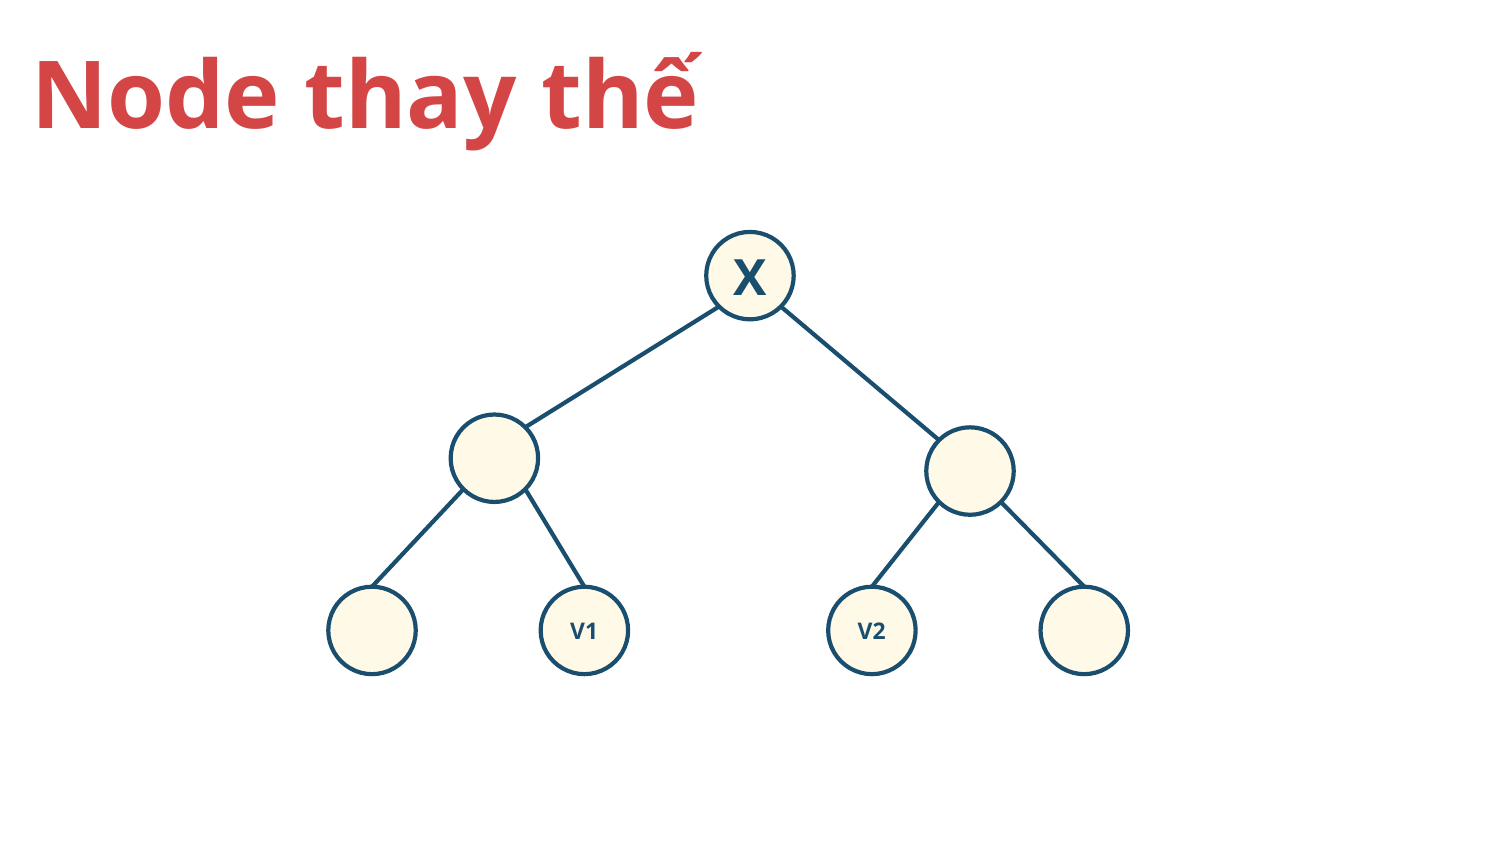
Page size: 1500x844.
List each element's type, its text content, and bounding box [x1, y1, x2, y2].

text_box [326, 585, 418, 677]
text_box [871, 501, 940, 587]
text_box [525, 488, 585, 587]
text_box V1 [538, 584, 631, 677]
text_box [525, 306, 720, 428]
text_box X [704, 229, 796, 322]
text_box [371, 488, 464, 587]
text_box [780, 306, 940, 441]
text_box Node thay thế [31, 16, 799, 148]
text_box [924, 425, 1016, 517]
text_box [448, 412, 541, 505]
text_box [1000, 501, 1085, 587]
text_box [1038, 584, 1131, 677]
text_box V2 [826, 585, 918, 677]
